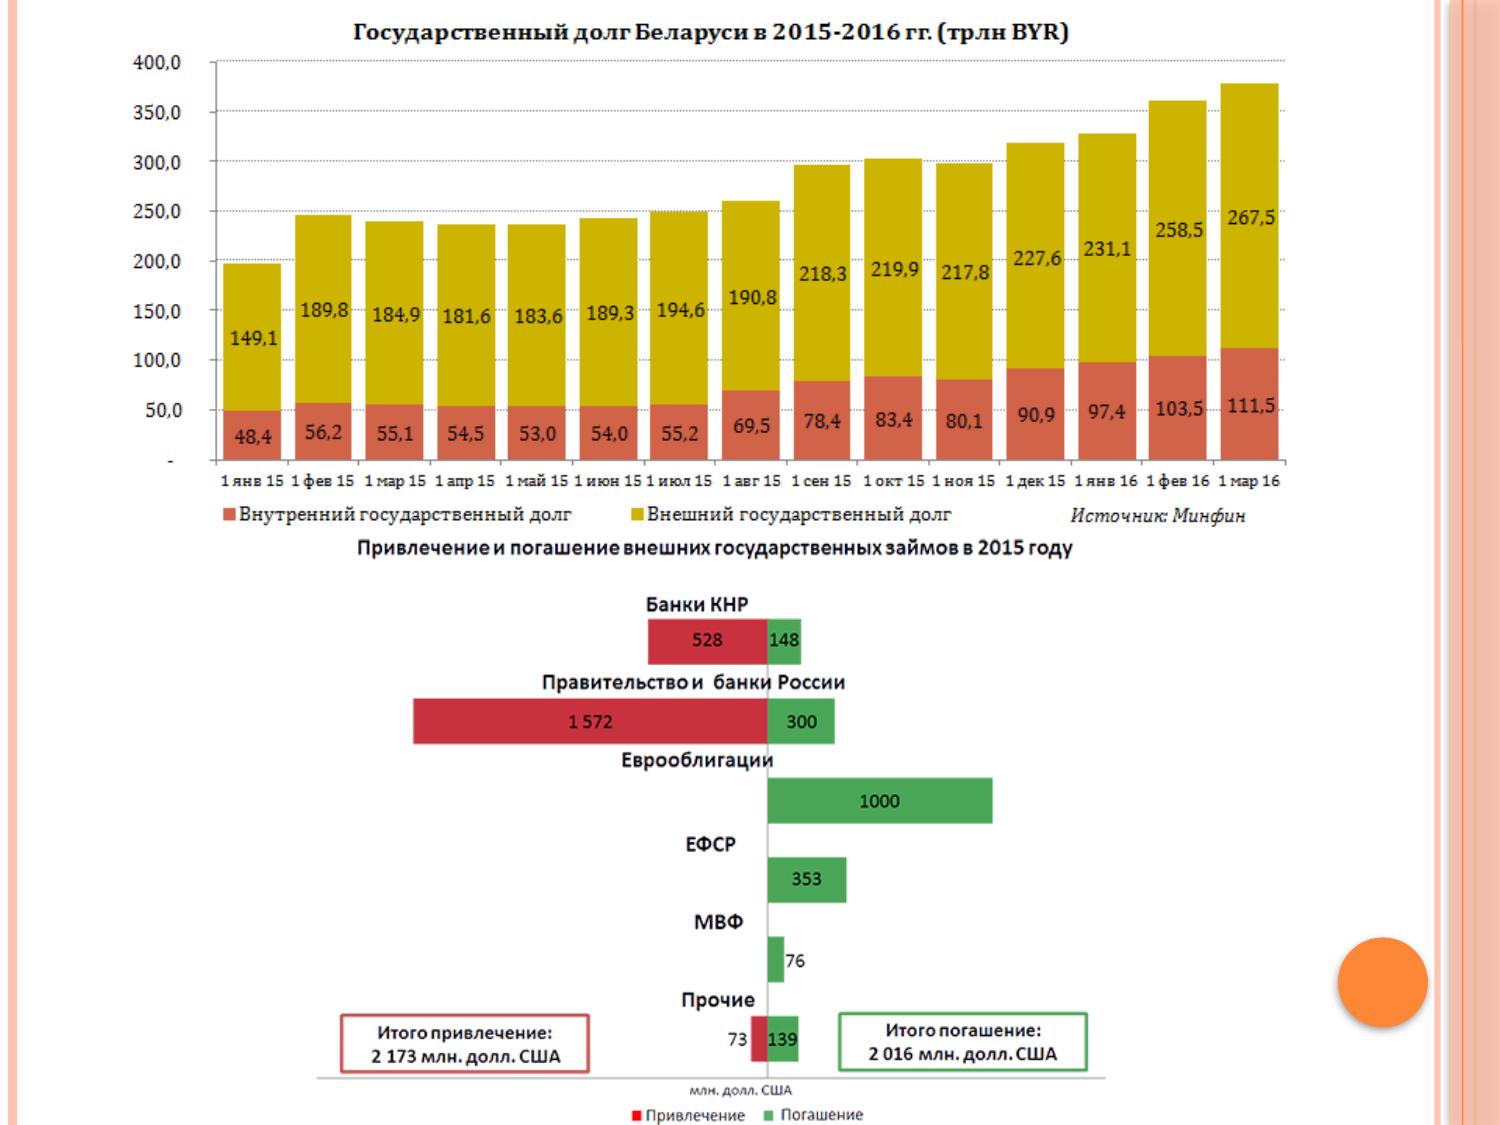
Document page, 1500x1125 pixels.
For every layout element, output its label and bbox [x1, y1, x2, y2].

picture [124, 0, 1296, 1125]
